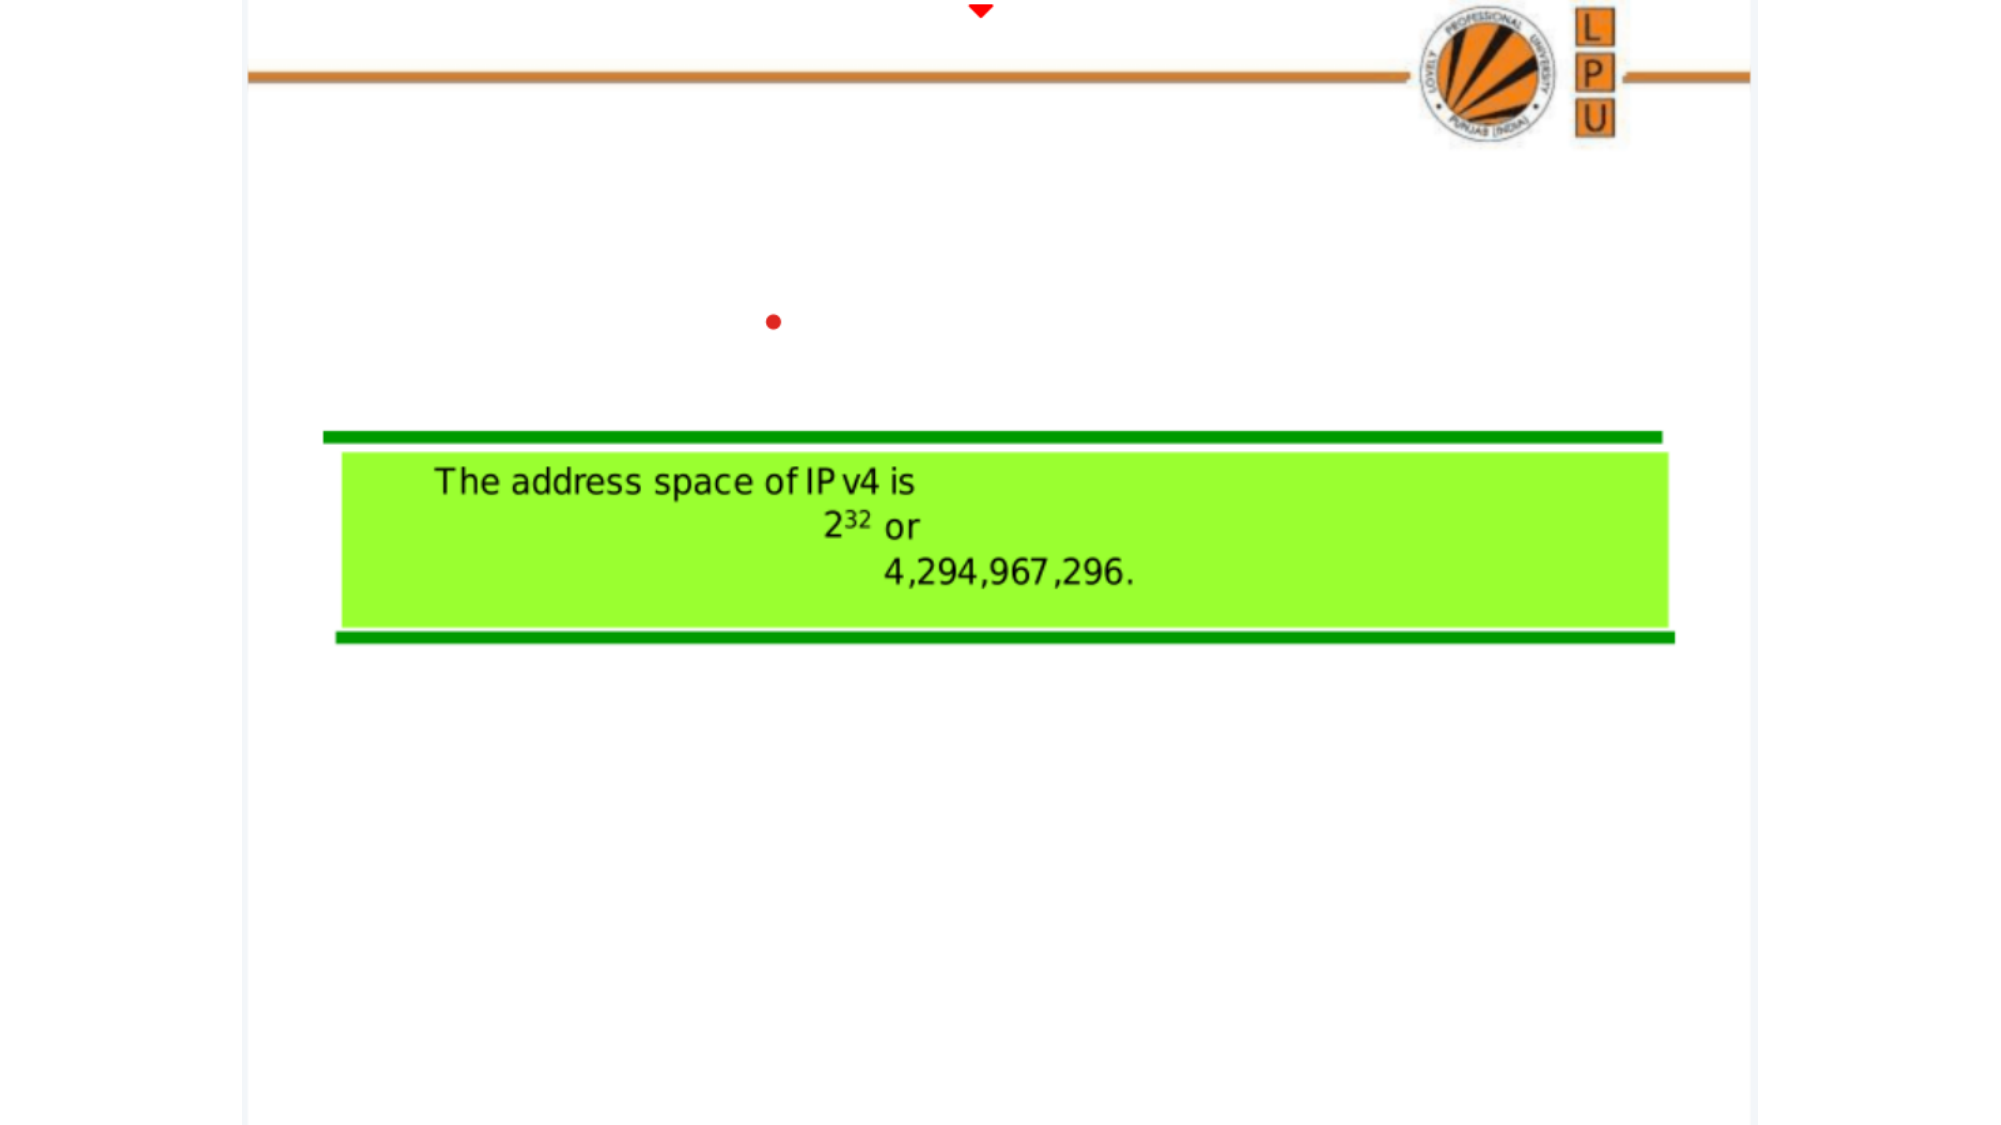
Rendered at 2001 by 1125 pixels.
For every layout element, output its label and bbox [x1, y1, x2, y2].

picture [242, 0, 1758, 1125]
